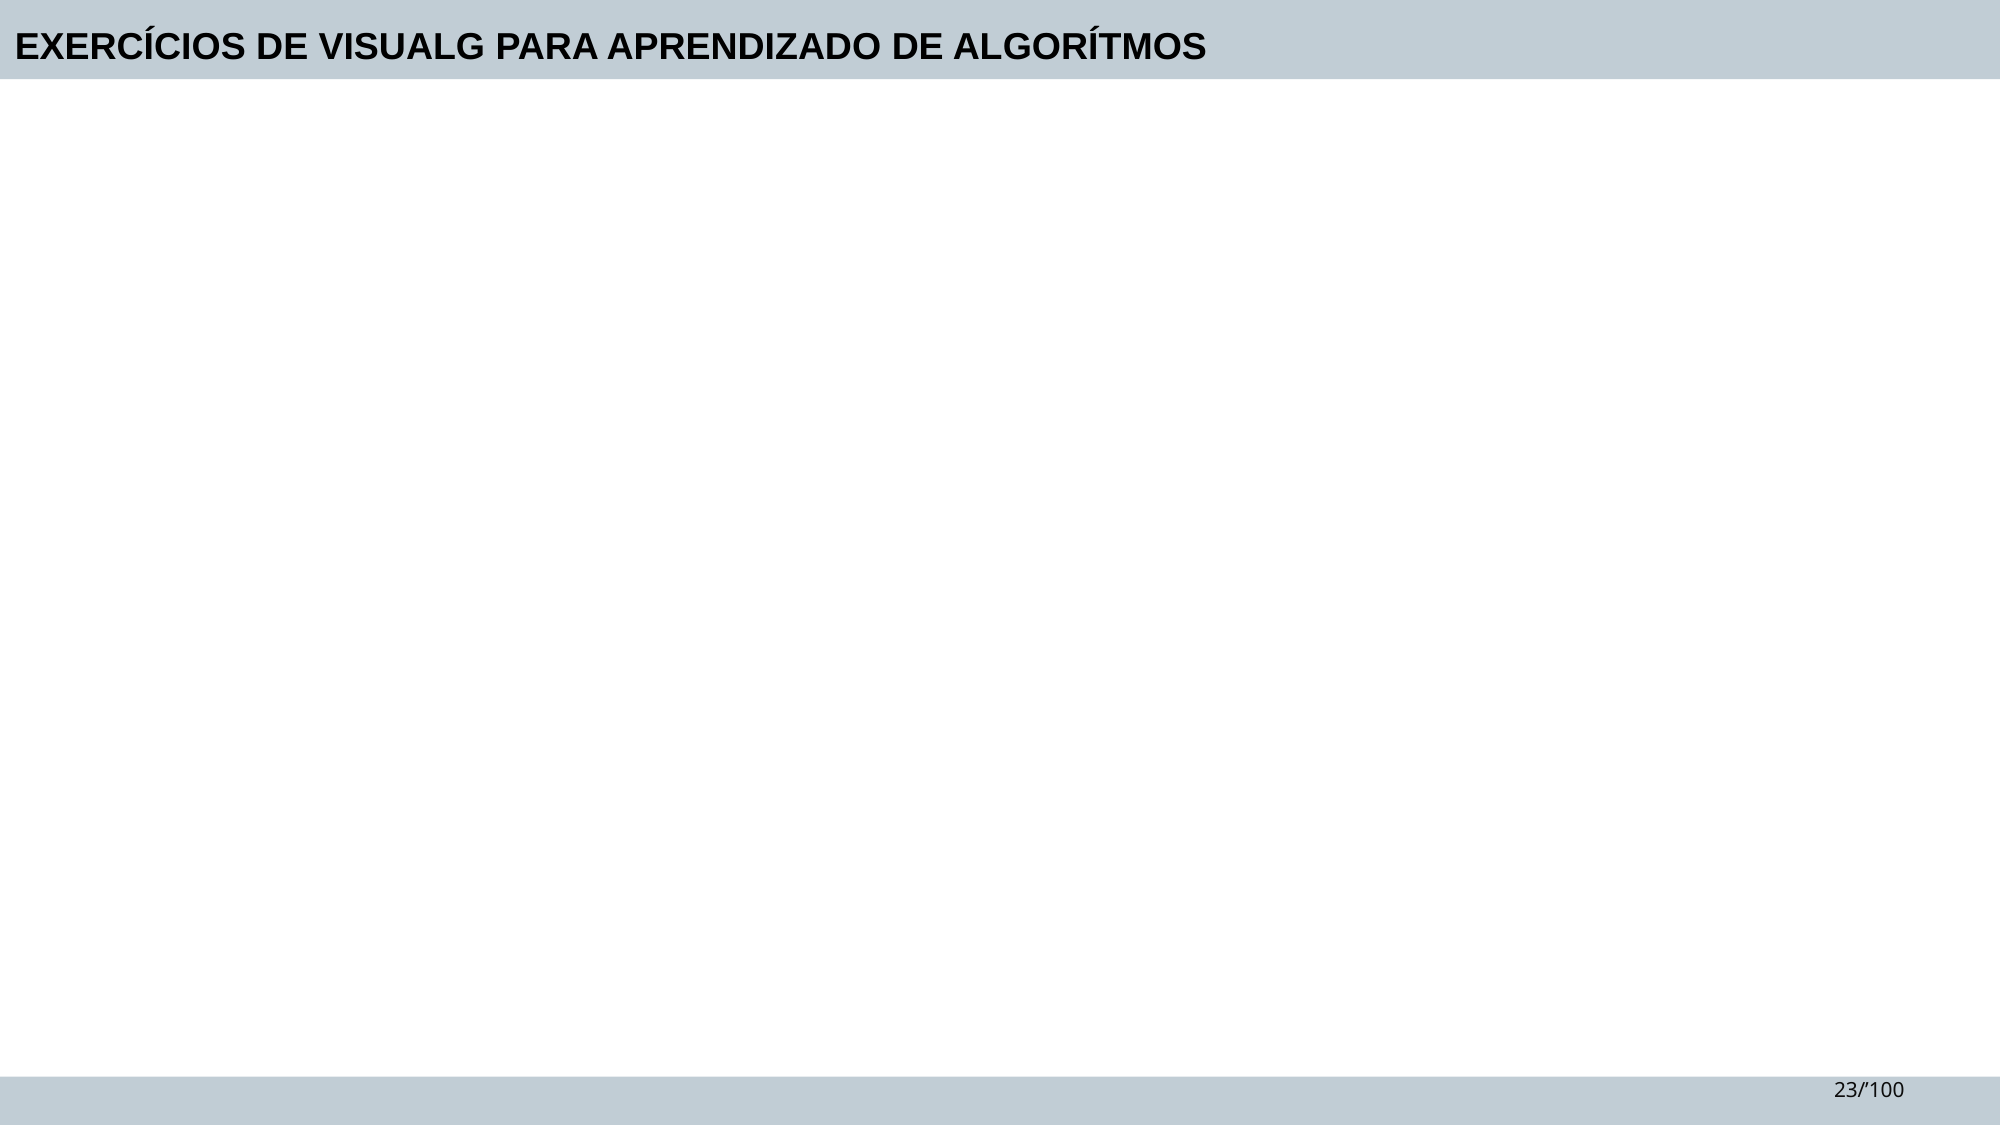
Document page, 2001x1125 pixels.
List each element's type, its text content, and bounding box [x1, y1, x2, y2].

text_box EXERCÍCIOS DE VISUALG PARA APRENDIZADO DE ALGORÍTMOS [0, 11, 2000, 75]
